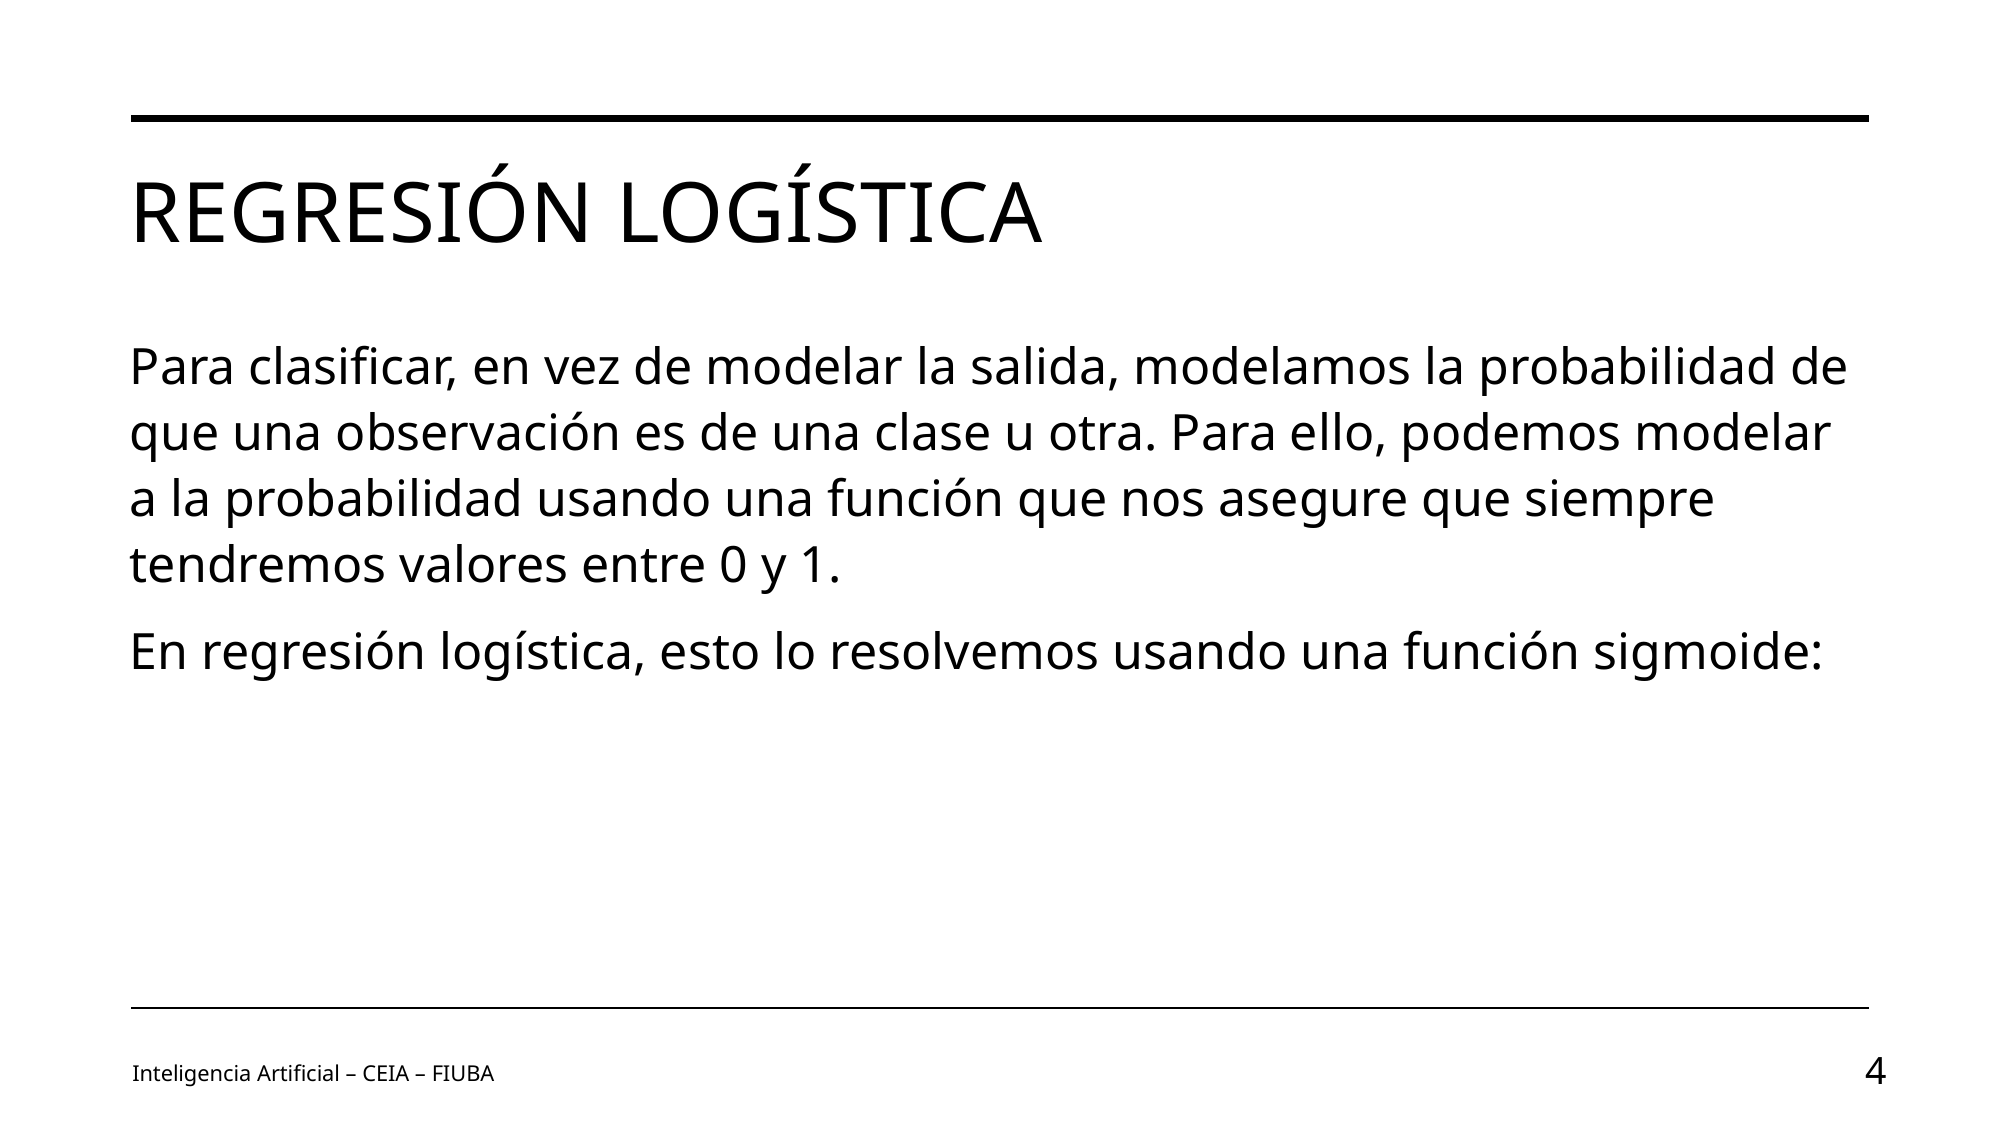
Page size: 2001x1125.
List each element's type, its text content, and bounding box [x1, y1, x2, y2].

slide_number 4 [1791, 1042, 1902, 1103]
title Regresión Logística [114, 151, 1869, 290]
footer Inteligencia Artificial – CEIA – FIUBA [117, 1042, 862, 1103]
